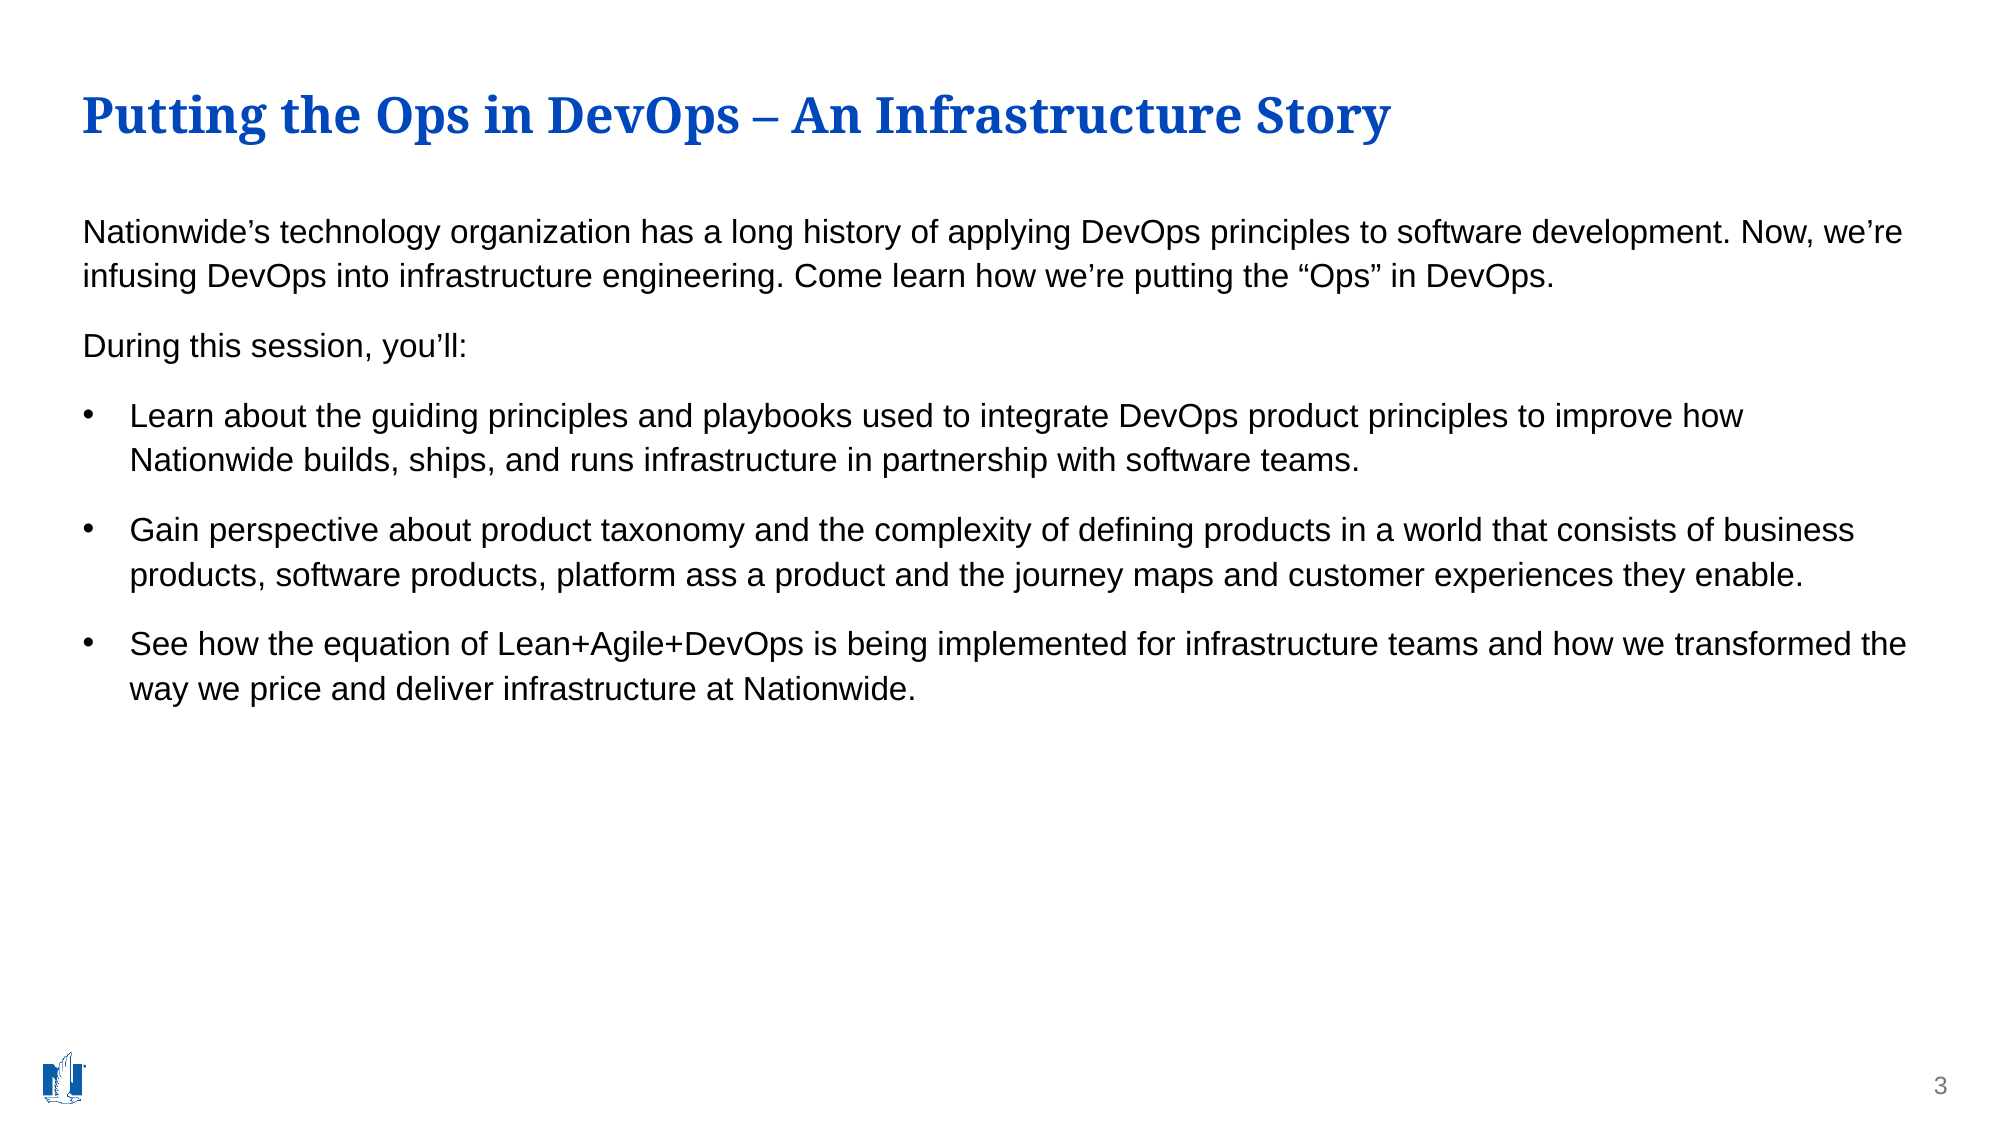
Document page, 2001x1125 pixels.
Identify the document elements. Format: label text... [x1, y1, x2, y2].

slide_number 3 [1822, 1073, 1948, 1105]
title Putting the Ops in DevOps – An Infrastructure Story [82, 90, 1918, 204]
list Nationwide’s technology organization has a long history of applying DevOps principles to software development. Now, we’re infusing DevOps into infrastructure engineering. Come learn how we’re putting the “Ops” in DevOps. During this session, you’ll: Learn about the guiding principles and playbooks used to integrate DevOps product principles to improve how Nationwide builds, ships, and runs infrastructure in partnership with software teams. Gain perspective about product taxonomy and the complexity of defining products in a world that consists of business products, software products, platform ass a product and the journey maps and customer experiences they enable. See how the equation of Lean+Agile+DevOps is being implemented for infrastructure teams and how we transformed the way we price and deliver infrastructure at Nationwide. [82, 204, 1918, 732]
picture [43, 1052, 86, 1104]
